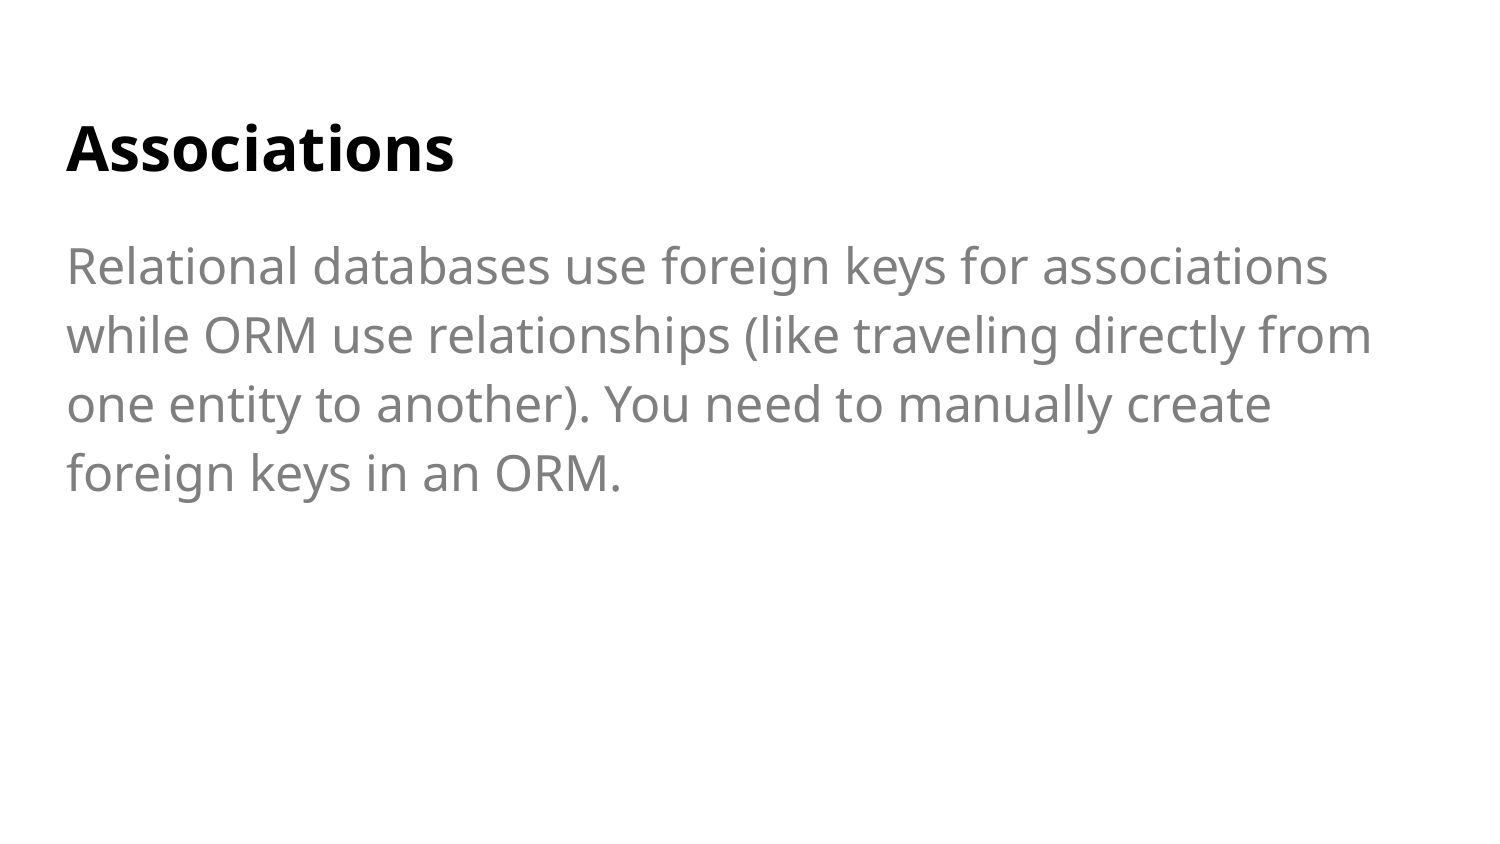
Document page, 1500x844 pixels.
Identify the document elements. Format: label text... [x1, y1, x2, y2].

title Associations [51, 72, 1449, 176]
list Relational databases use foreign keys for associations while ORM use relationships (like traveling directly from one entity to another). You need to manually create foreign keys in an ORM. [51, 210, 1449, 771]
